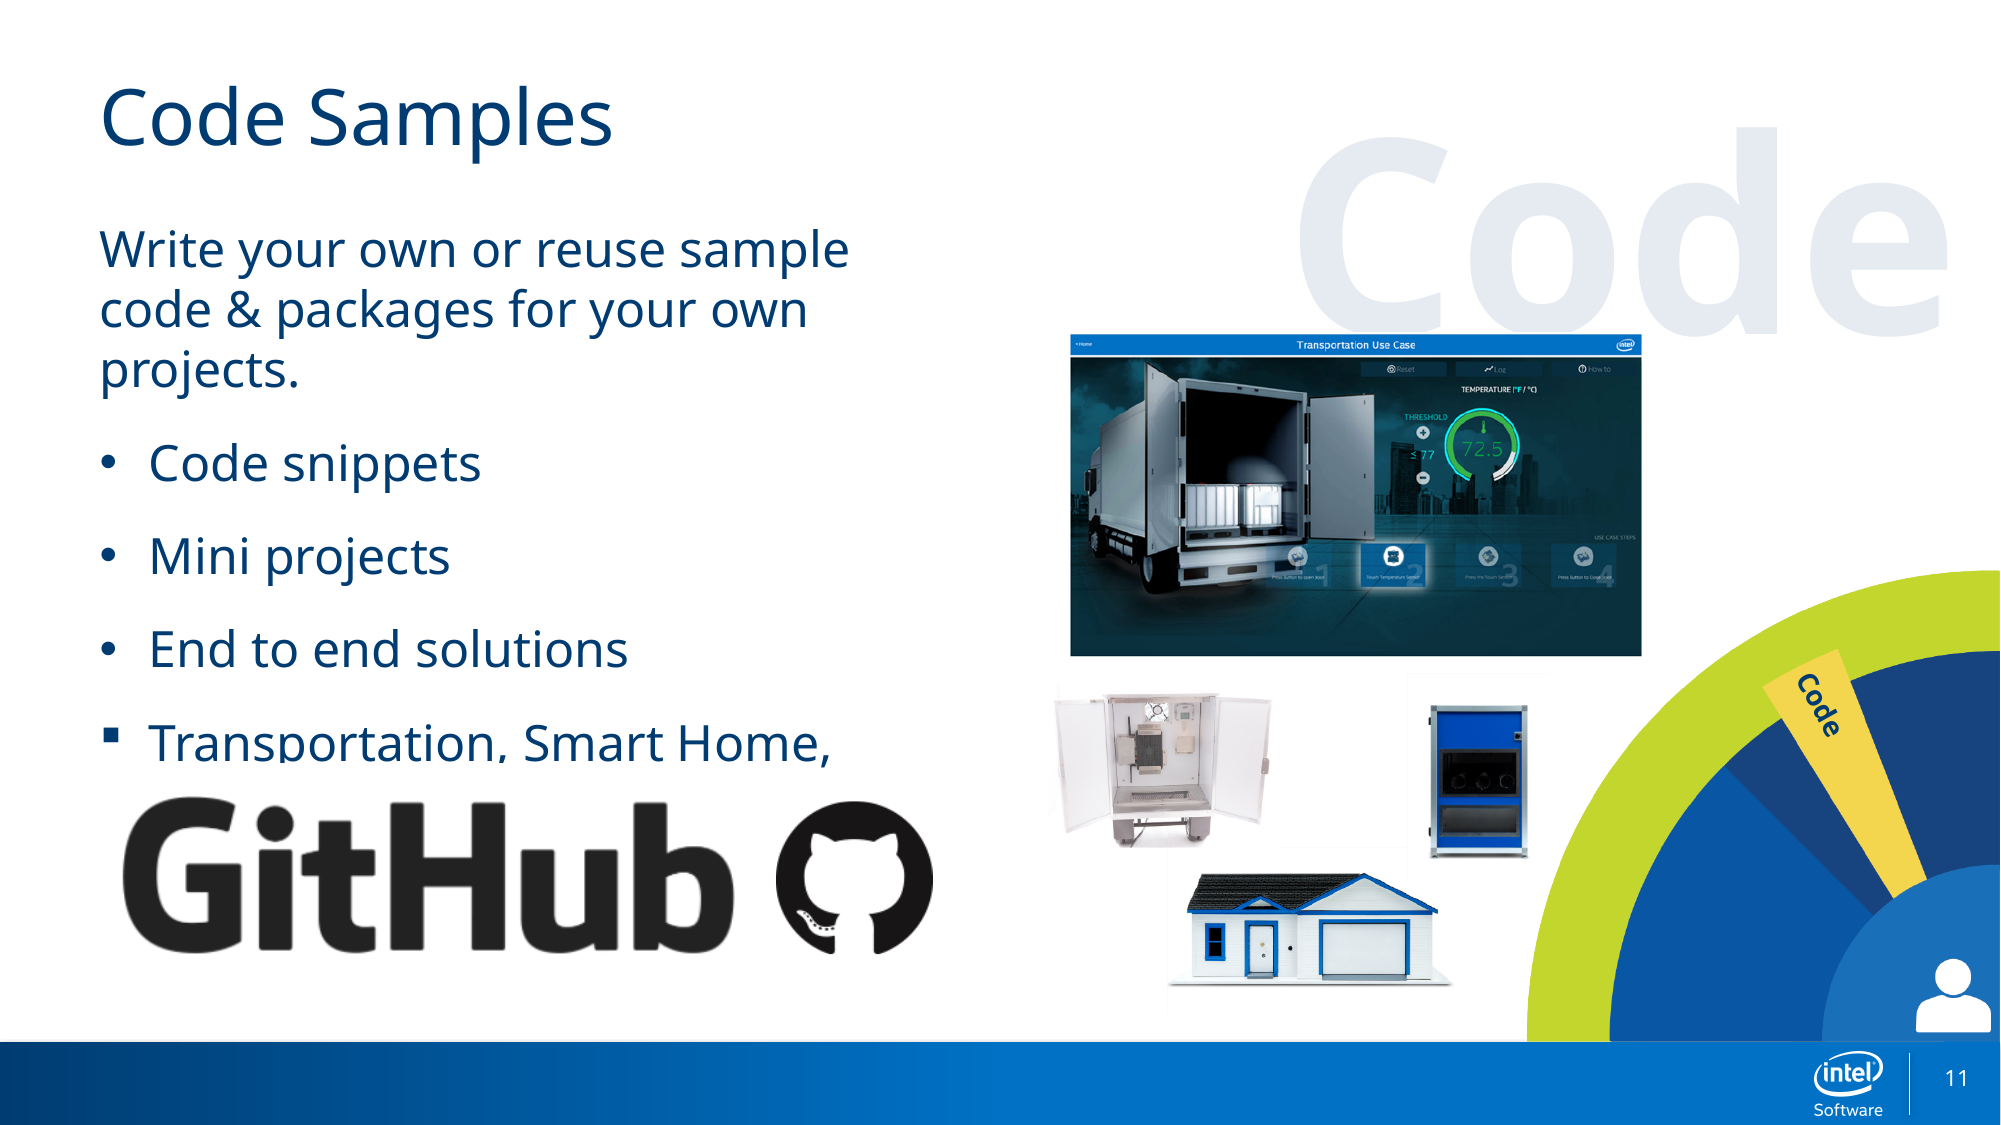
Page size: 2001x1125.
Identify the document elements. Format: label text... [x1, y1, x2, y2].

text_box Code [390, 55, 1975, 397]
picture [1814, 1051, 1883, 1116]
title Code Samples [99, 67, 1900, 197]
list Write your own or reuse sample code & packages for your own projects. Code snippets Mini projects End to end solutions Transportation, Smart Home, Retail [99, 217, 976, 968]
picture [1048, 331, 2000, 1042]
picture [72, 762, 934, 1006]
slide_number 11 [1912, 1052, 1970, 1107]
